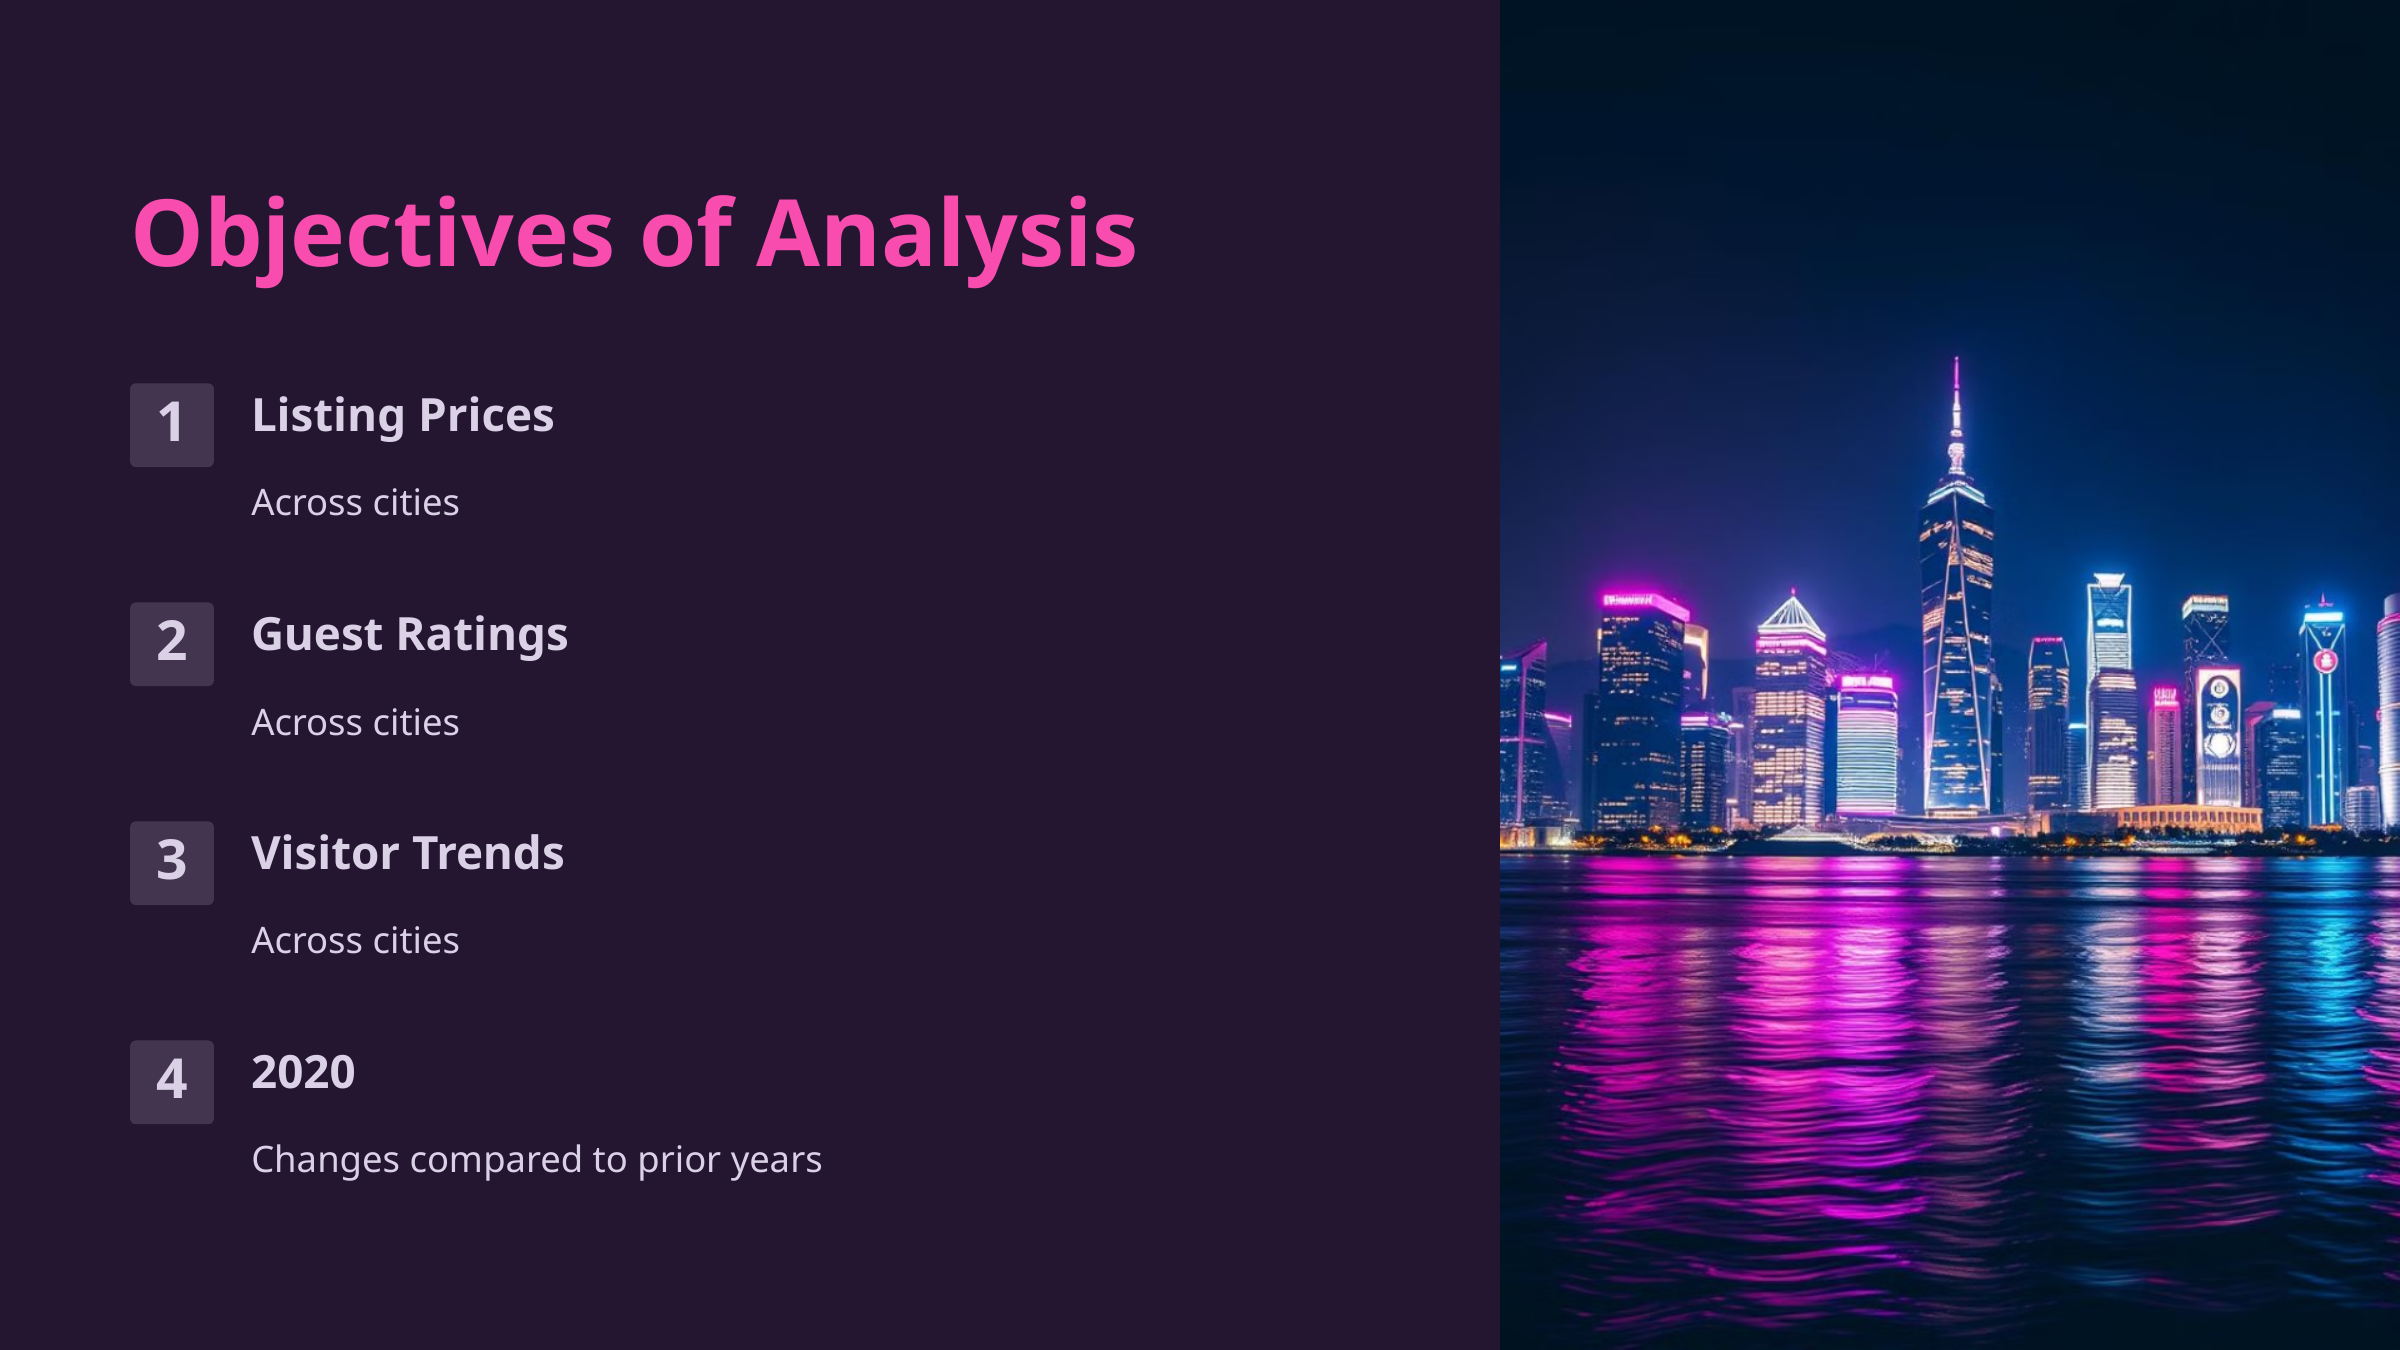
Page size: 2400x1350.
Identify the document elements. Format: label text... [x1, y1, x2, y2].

text_box Guest Ratings [251, 602, 717, 661]
text_box Listing Prices [251, 383, 717, 442]
text_box Across cities [251, 901, 1370, 962]
text_box 2020 [251, 1040, 717, 1099]
picture [1499, 0, 2400, 1350]
text_box 4 [158, 1054, 186, 1111]
text_box Across cities [251, 682, 1370, 743]
text_box Changes compared to prior years [251, 1120, 1370, 1181]
text_box [130, 821, 214, 906]
text_box Visitor Trends [251, 821, 717, 880]
text_box 3 [158, 835, 186, 892]
text_box [130, 602, 214, 687]
text_box [130, 383, 214, 468]
text_box 1 [158, 397, 186, 454]
text_box Objectives of Analysis [130, 169, 1154, 286]
text_box 2 [158, 616, 186, 673]
text_box Across cities [251, 463, 1370, 524]
text_box [130, 1040, 214, 1125]
